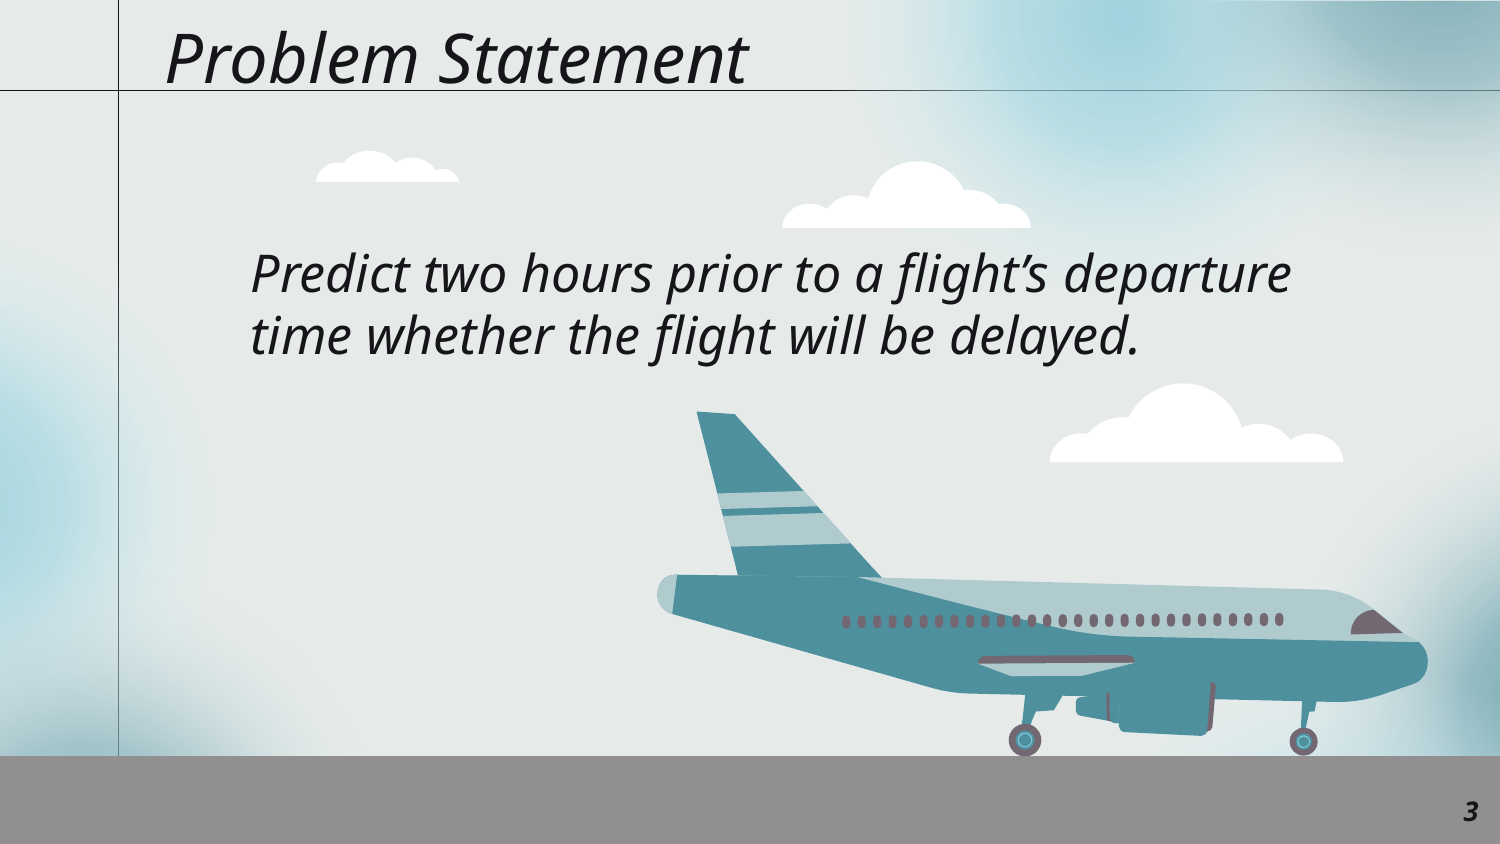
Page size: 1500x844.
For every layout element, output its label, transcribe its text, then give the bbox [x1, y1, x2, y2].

title Problem Statement [119, 0, 1500, 104]
subtitle Predict two hours prior to a flight’s departure time whether the flight will be delayed. [235, 225, 1350, 535]
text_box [655, 411, 1434, 757]
slide_number ‹#› [1403, 779, 1494, 844]
